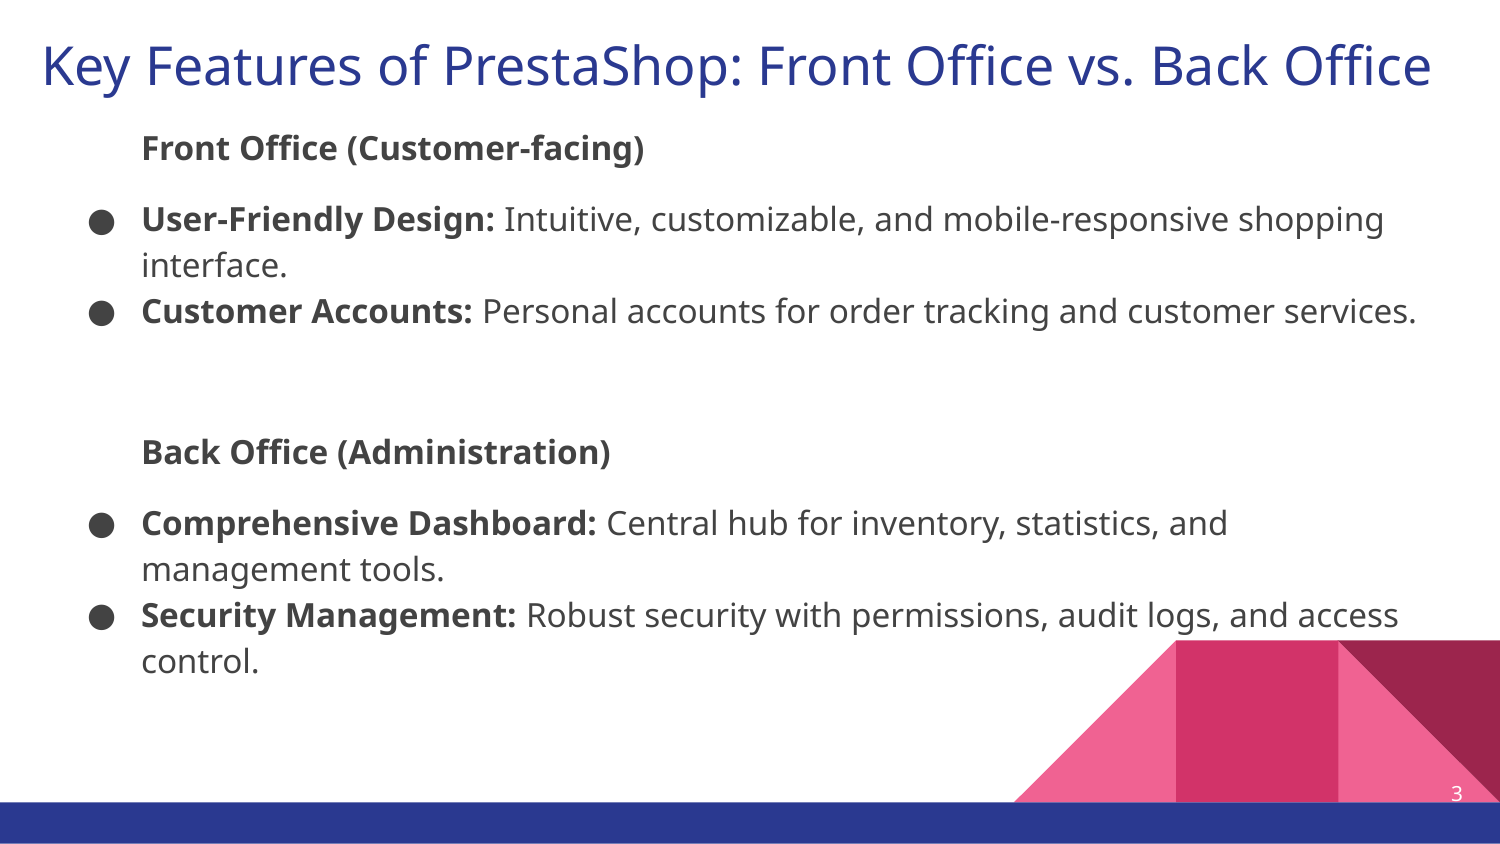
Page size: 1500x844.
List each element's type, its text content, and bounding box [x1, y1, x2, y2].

slide_number ‹#› [1387, 762, 1478, 828]
title Key Features of PrestaShop: Front Office vs. Back Office [26, 16, 1449, 120]
list Front Office (Customer-facing) User-Friendly Design: Intuitive, customizable, and mobile-responsive shopping interface. Customer Accounts: Personal accounts for order tracking and customer services. Back Office (Administration) Comprehensive Dashboard: Central hub for inventory, statistics, and management tools. Security Management: Robust security with permissions, audit logs, and access control. [51, 106, 1449, 721]
